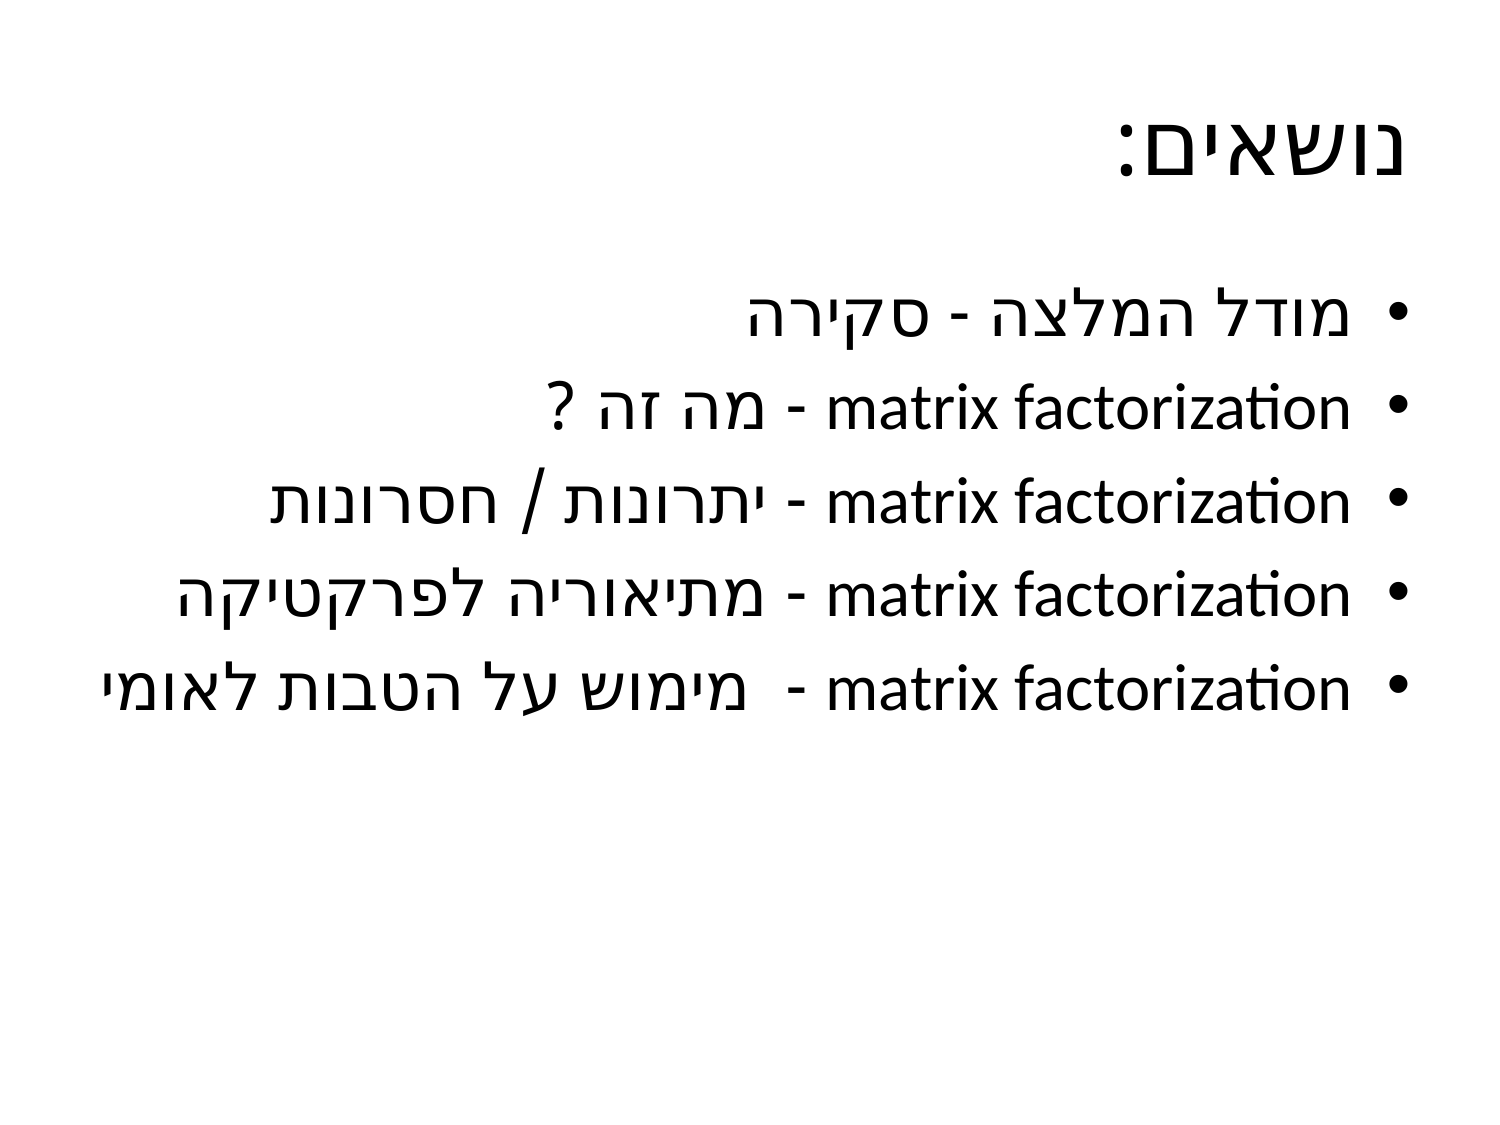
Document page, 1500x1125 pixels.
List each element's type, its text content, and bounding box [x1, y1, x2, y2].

list מודל המלצה - סקירה matrix factorization - מה זה ? matrix factorization - יתרונות / חסרונות matrix factorization - מתיאוריה לפרקטיקה matrix factorization - מימוש על הטבות לאומי [75, 262, 1425, 1005]
title נושאים: [75, 45, 1425, 233]
